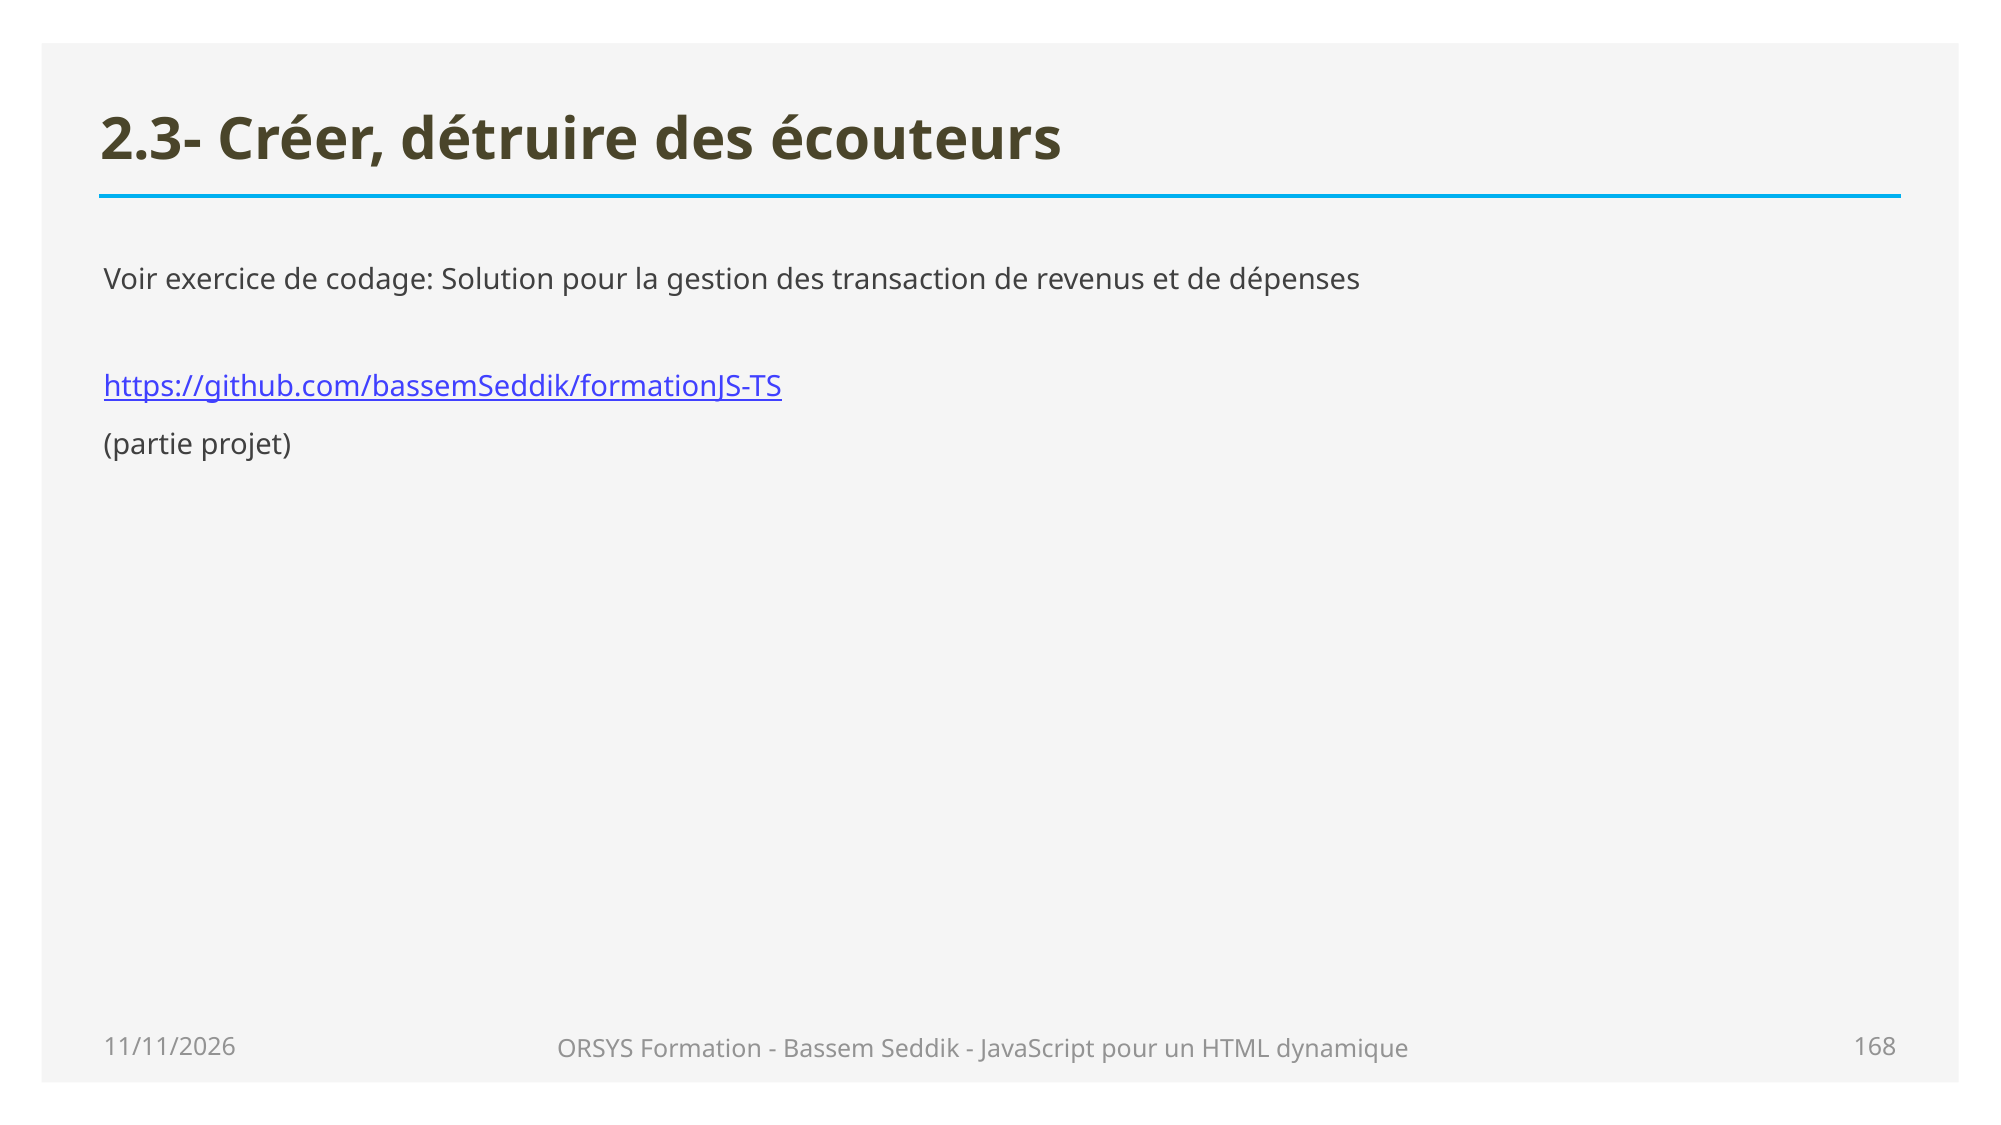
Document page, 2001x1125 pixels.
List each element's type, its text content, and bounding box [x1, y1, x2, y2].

slide_number 168 [1626, 1017, 1912, 1078]
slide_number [88, 1017, 340, 1078]
list Voir exercice de codage: Solution pour la gestion des transaction de revenus et de dépenses https://github.com/bassemSeddik/formationJS-TS (partie projet) [88, 235, 1627, 978]
title 2.3- Créer, détruire des écouteurs [85, 73, 1888, 179]
footer ORSYS Formation - Bassem Seddik - JavaScript pour un HTML dynamique [340, 1017, 1626, 1078]
